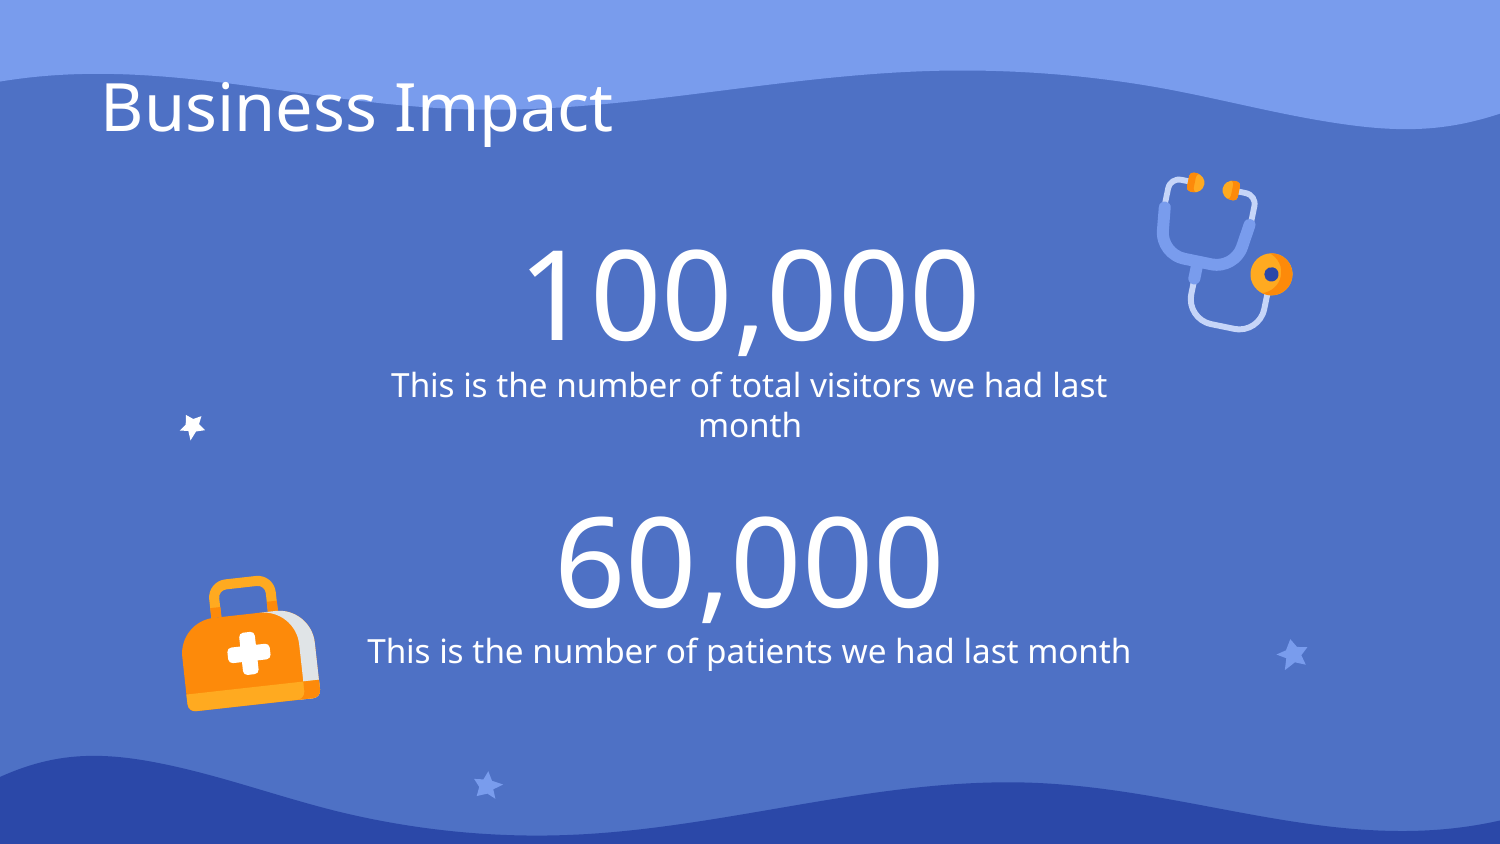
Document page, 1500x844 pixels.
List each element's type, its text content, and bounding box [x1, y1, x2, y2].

title 60,000 [325, 499, 1175, 615]
subtitle This is the number of total visitors we had last month [325, 349, 1175, 436]
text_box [180, 576, 315, 706]
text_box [1149, 180, 1298, 329]
title Business Impact [85, 49, 1351, 167]
text_box [474, 771, 504, 799]
subtitle This is the number of patients we had last month [325, 615, 1175, 703]
text_box [1276, 639, 1308, 671]
text_box [179, 414, 206, 441]
title 100,000 [325, 232, 1175, 348]
